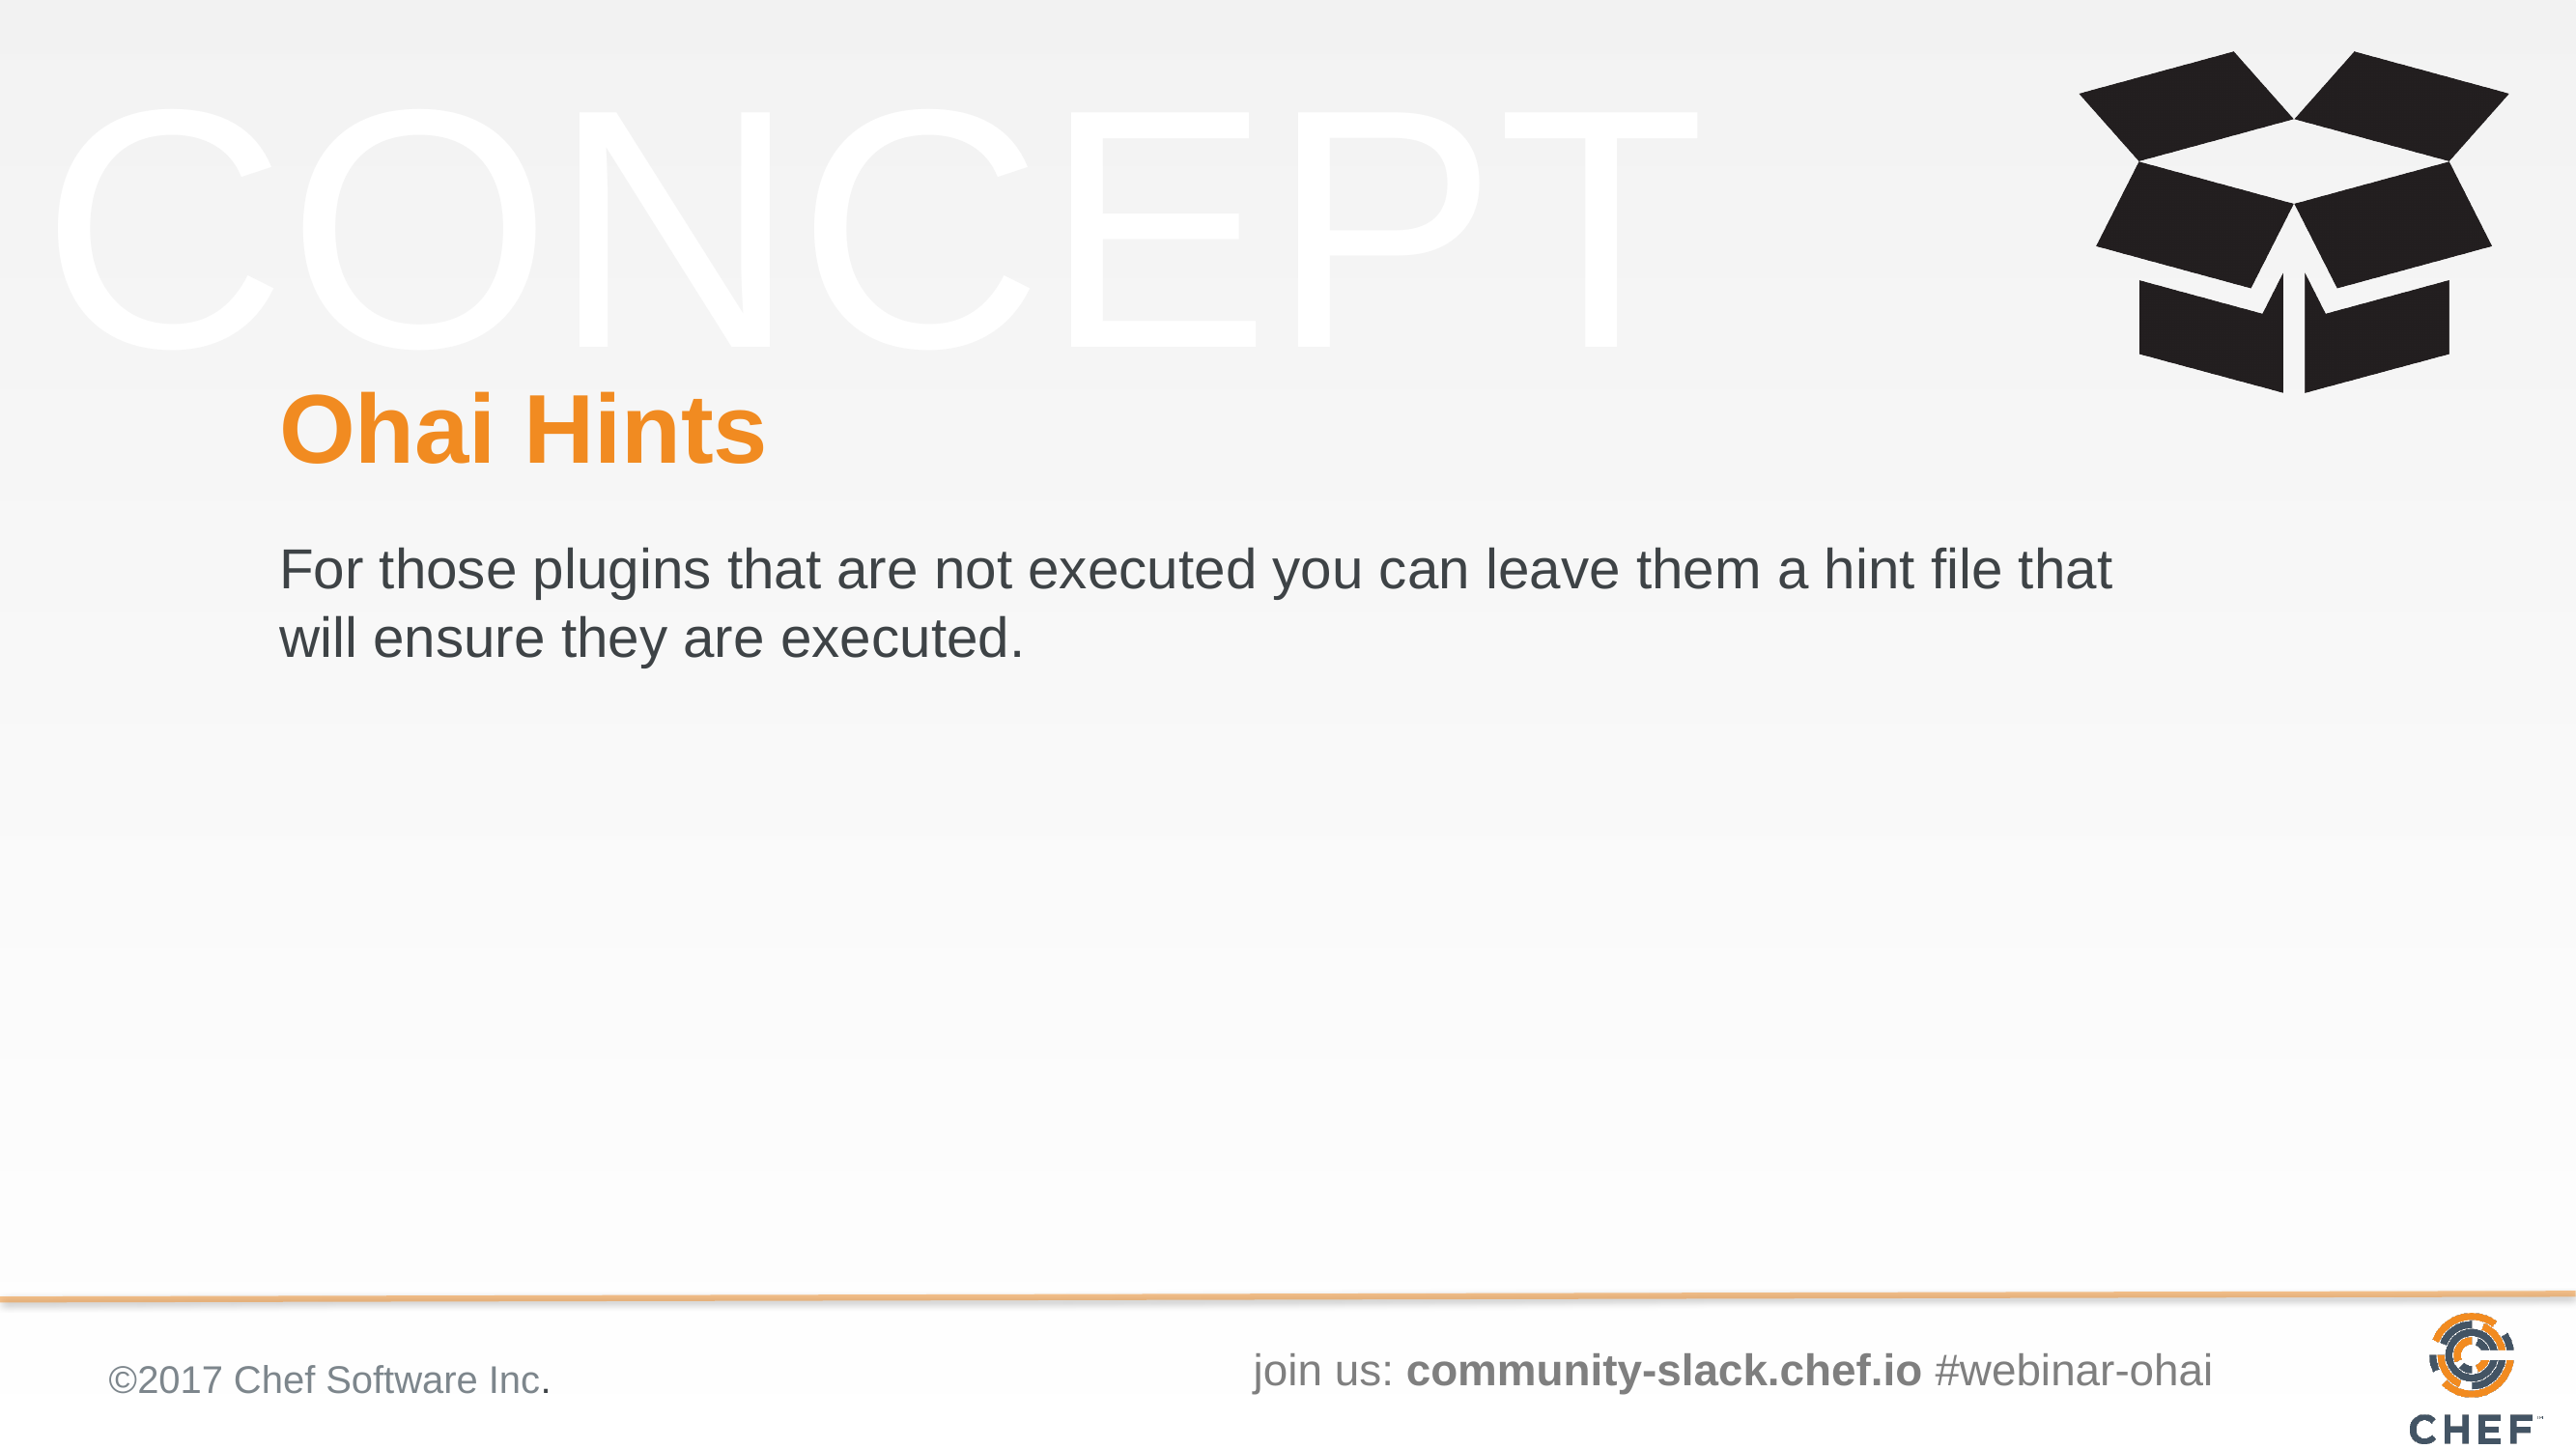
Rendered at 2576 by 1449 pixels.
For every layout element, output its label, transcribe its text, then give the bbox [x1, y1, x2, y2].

picture [2399, 1297, 2551, 1449]
picture [2079, 51, 2509, 399]
subtitle For those plugins that are not executed you can leave them a hint file that will ensure they are executed. [265, 518, 2217, 1049]
title Ohai Hints [265, 363, 2217, 499]
